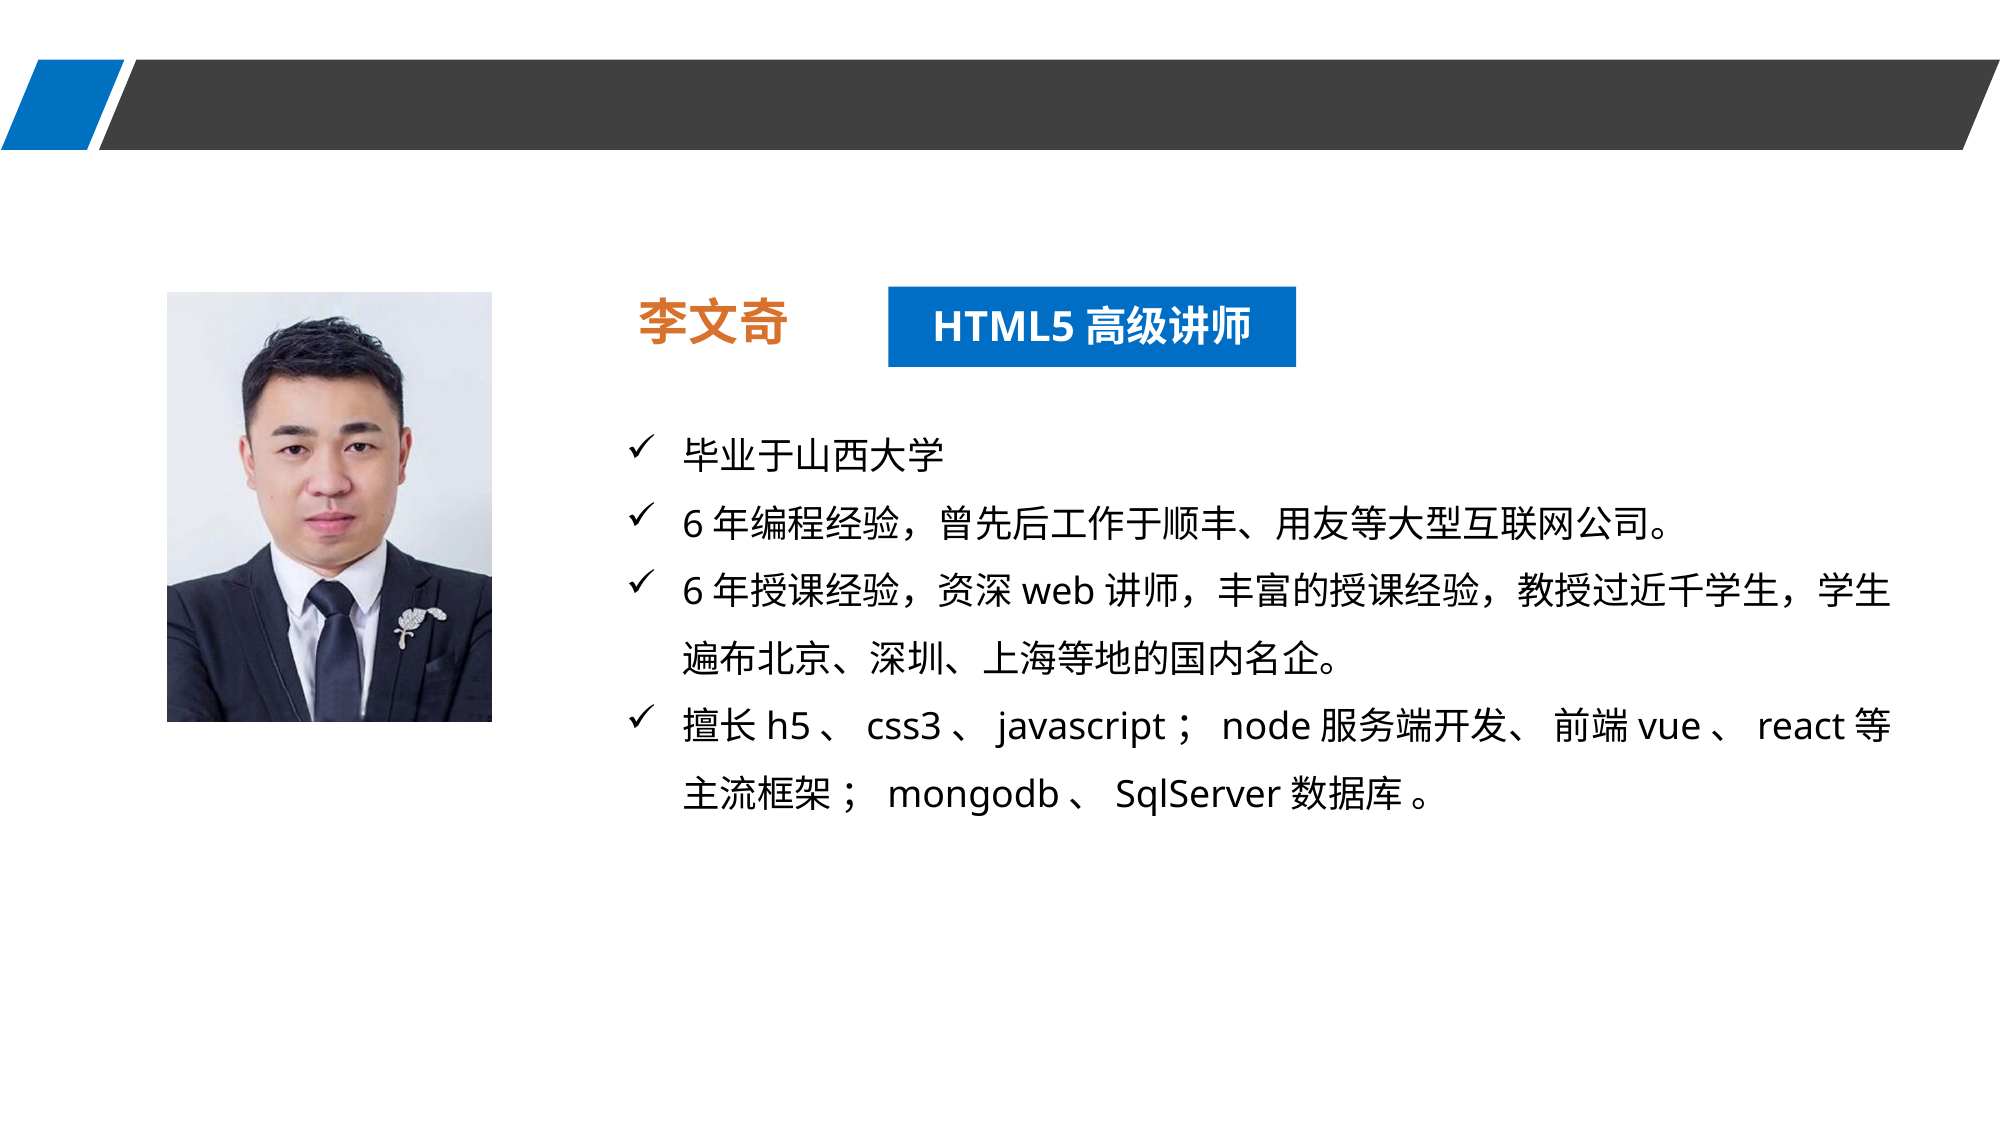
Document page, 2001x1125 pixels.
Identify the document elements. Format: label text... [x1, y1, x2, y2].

text_box 李文奇 [557, 290, 871, 367]
text_box [888, 286, 1297, 367]
text_box [98, 59, 2000, 150]
picture [167, 292, 492, 722]
text_box HTML5高级讲师 [917, 292, 1296, 358]
text_box 毕业于山西大学 6年编程经验，曾先后工作于顺丰、用友等大型互联网公司。 6年授课经验，资深web讲师，丰富的授课经验，教授过近千学生，学生遍布北京、深圳、上海等地的国内名企。 擅长h5、css3、javascript；node服务端开发、 前端vue、react等主流框架 ；mongodb、SqlServer数据库 。 [611, 402, 1907, 823]
text_box [1, 59, 125, 150]
